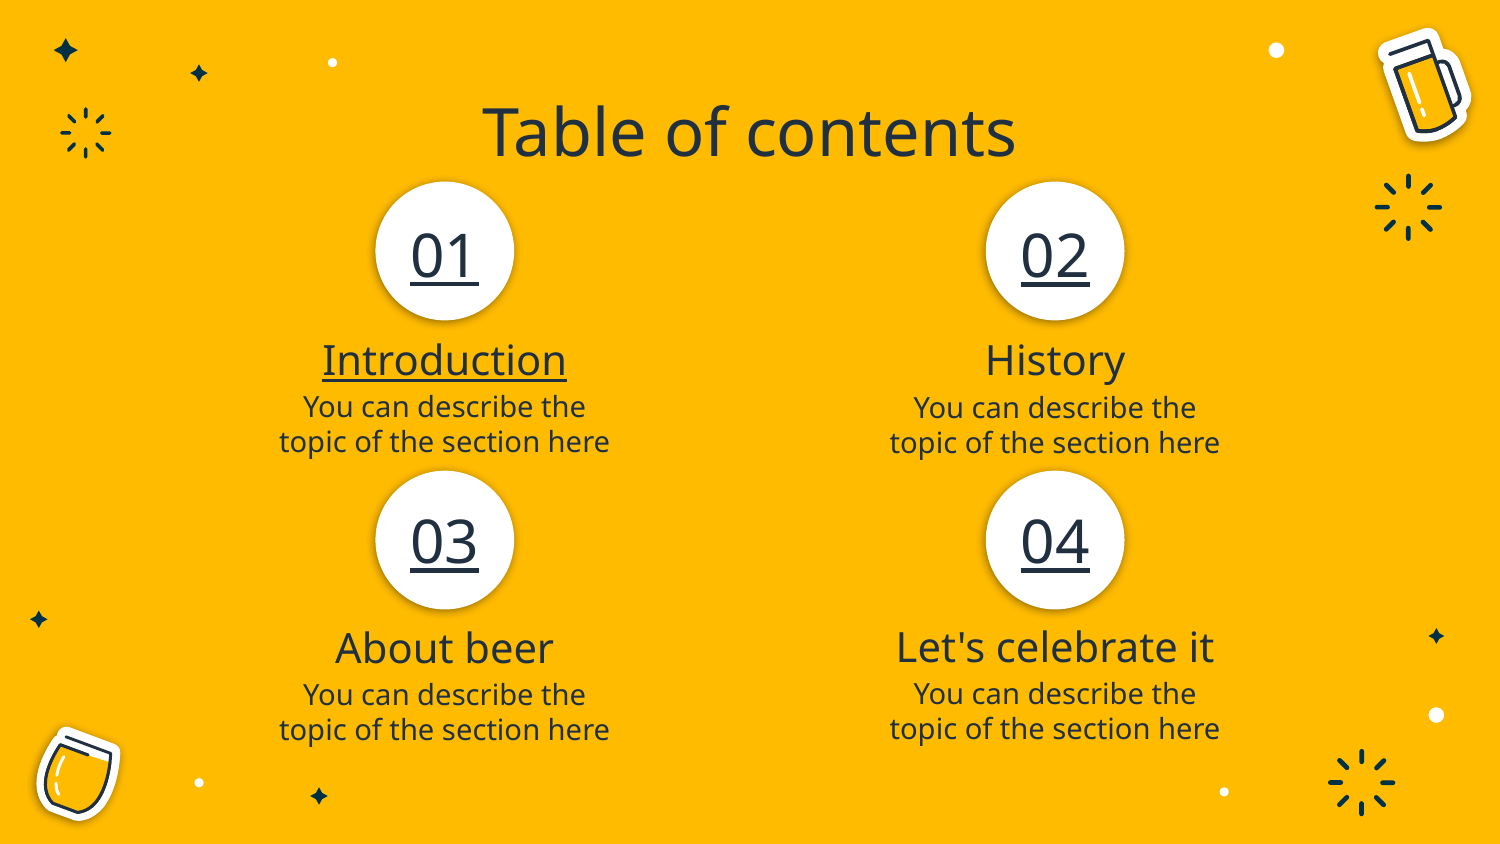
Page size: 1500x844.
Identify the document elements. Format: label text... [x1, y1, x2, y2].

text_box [1390, 29, 1467, 140]
text_box [1006, 181, 1105, 202]
title 03 [348, 488, 542, 599]
title 02 [958, 202, 1152, 313]
title 01 [348, 201, 542, 313]
text_box [1009, 470, 1101, 488]
text_box [408, 599, 482, 607]
text_box [413, 313, 476, 318]
text_box [1024, 313, 1087, 318]
title Table of contents [245, 75, 1255, 170]
text_box [396, 181, 493, 201]
text_box [1018, 599, 1092, 605]
subtitle History [750, 318, 1361, 400]
subtitle You can describe the topic of the section here [861, 374, 1249, 468]
subtitle Introduction [139, 318, 750, 400]
subtitle About beer [139, 607, 750, 688]
subtitle You can describe the topic of the section here [251, 661, 639, 754]
title 04 [958, 488, 1152, 599]
subtitle Let's celebrate it [750, 605, 1361, 687]
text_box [33, 732, 121, 819]
text_box [398, 470, 491, 488]
subtitle You can describe the topic of the section here [861, 660, 1249, 753]
subtitle You can describe the topic of the section here [251, 373, 639, 467]
